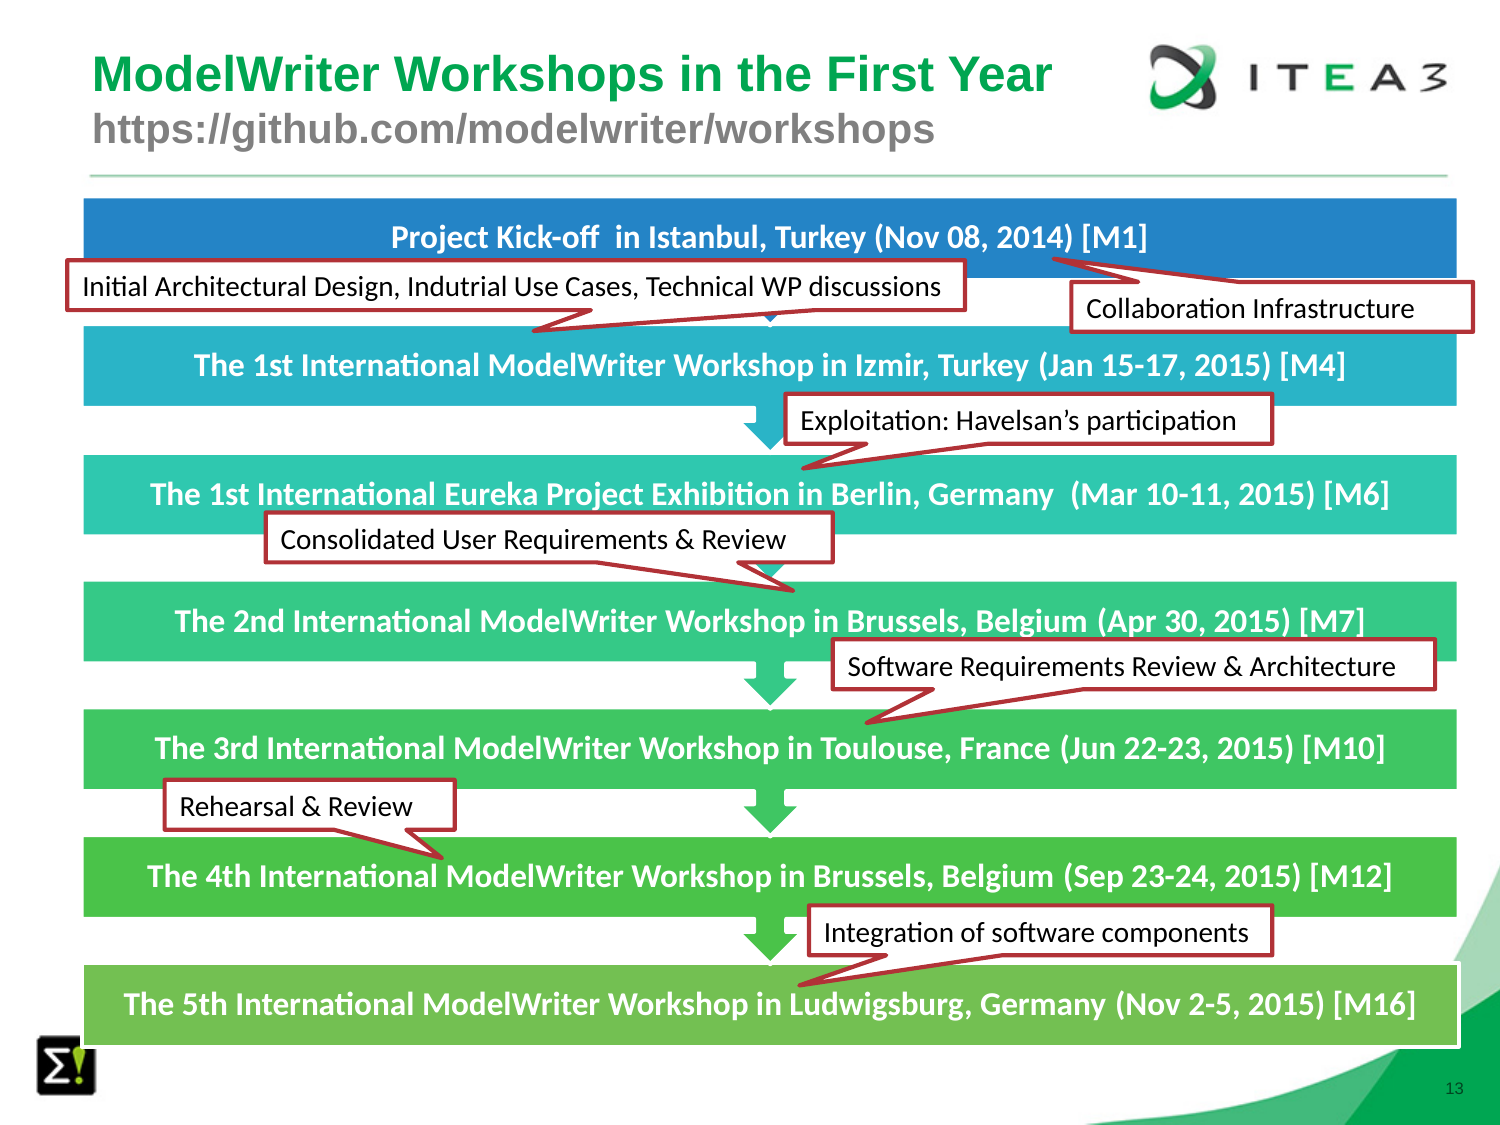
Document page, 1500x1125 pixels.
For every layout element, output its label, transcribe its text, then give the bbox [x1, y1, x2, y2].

picture [0, 0, 1500, 1125]
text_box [81, 195, 1459, 1047]
text_box Collaboration Infrastructure [1465, 279, 1476, 334]
title ModelWriter Workshops in the First Year https://github.com/modelwriter/workshops [76, 23, 1099, 160]
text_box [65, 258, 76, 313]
